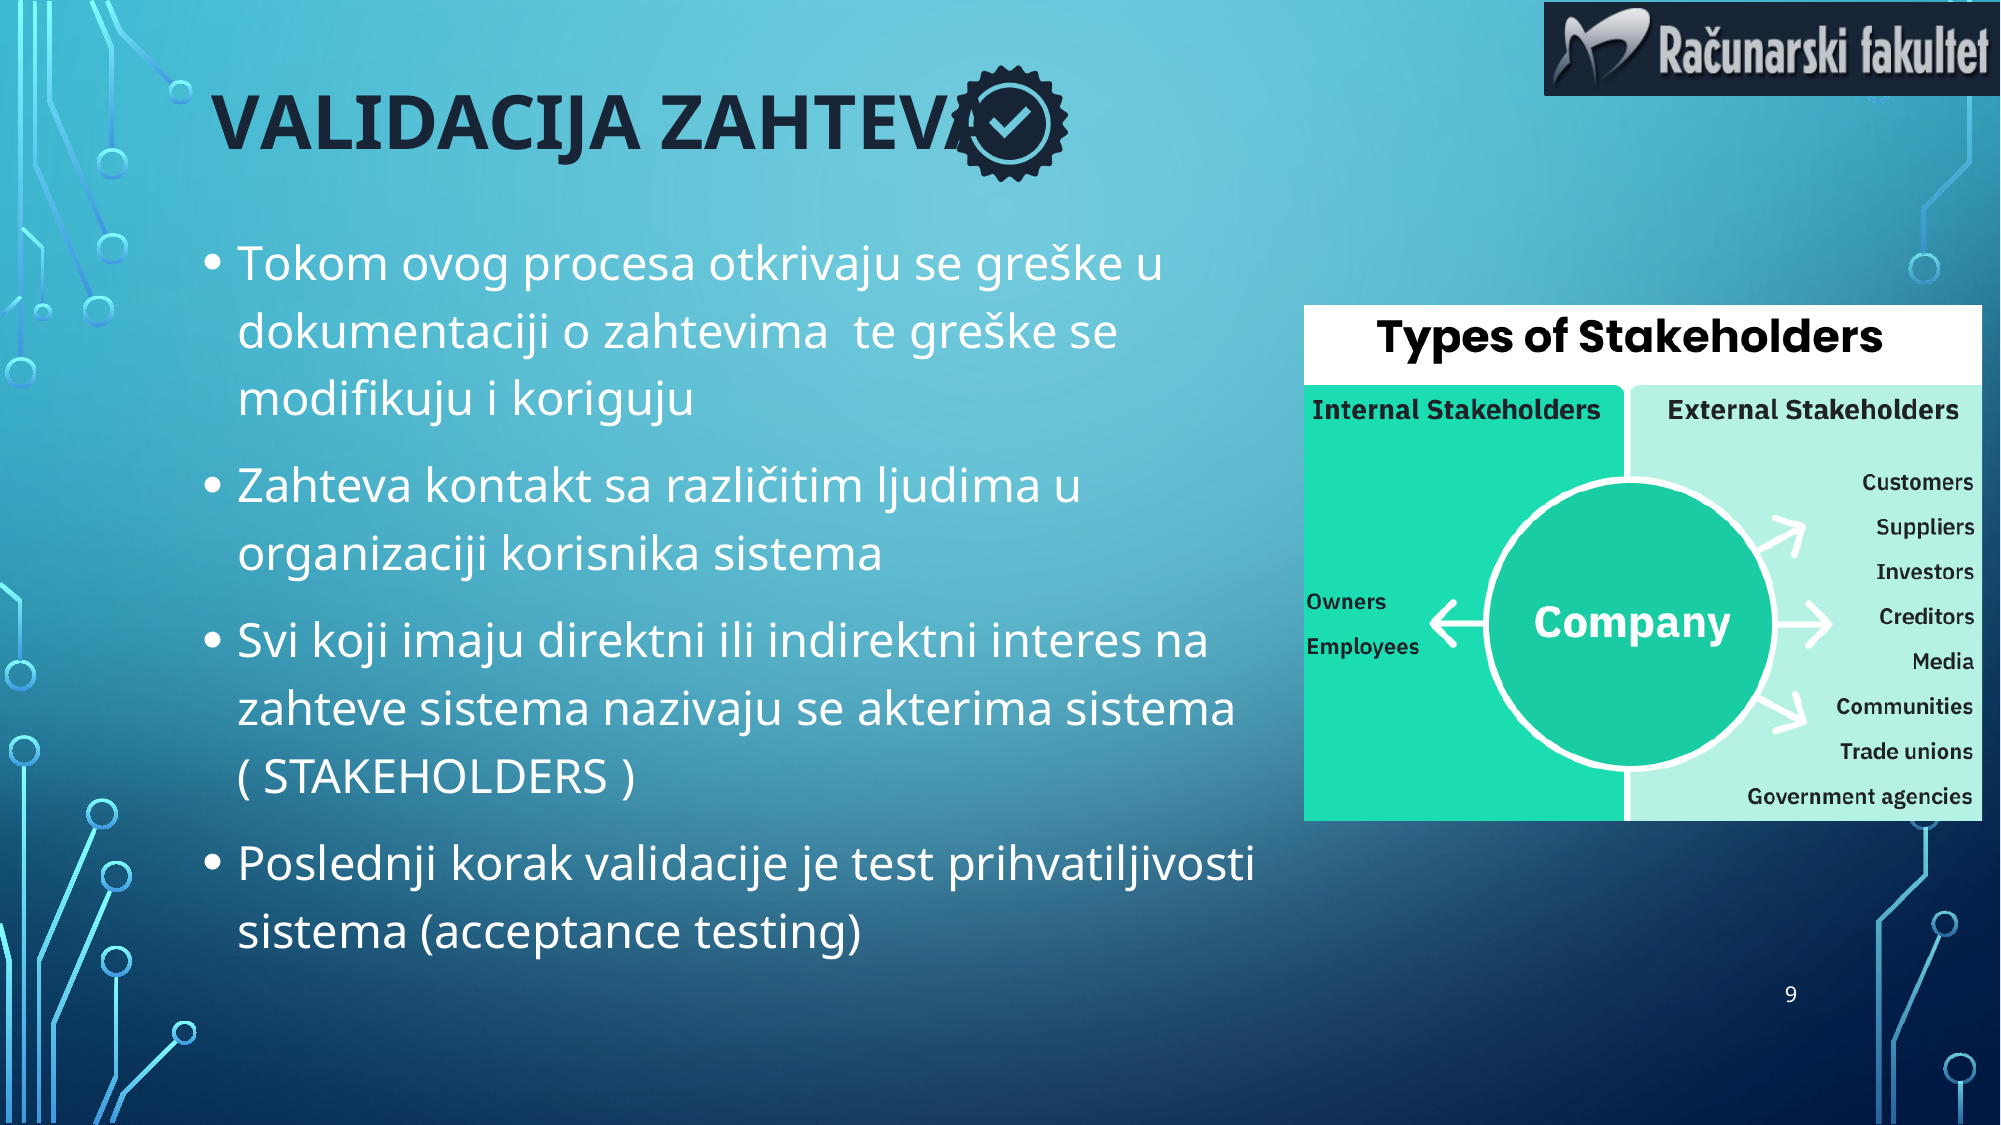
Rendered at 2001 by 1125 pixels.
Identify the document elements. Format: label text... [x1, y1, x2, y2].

list Tokom ovog procesa otkrivaju se greške u dokumentaciji o zahtevima te greške se modifikuju i koriguju Zahteva kontakt sa različitim ljudima u organizaciji korisnika sistema Svi koji imaju direktni ili indirektni interes na zahteve sistema nazivaju se akterima sistema ( STAKEHOLDERS ) Poslednji korak validacije je test prihvatiljivosti sistema (acceptance testing) [187, 214, 1305, 966]
title Validacija zahteva [196, 3, 1822, 247]
picture [1544, 2, 2000, 96]
picture [1303, 305, 1983, 821]
slide_number 9 [1685, 965, 1813, 1025]
picture [933, 48, 1085, 199]
